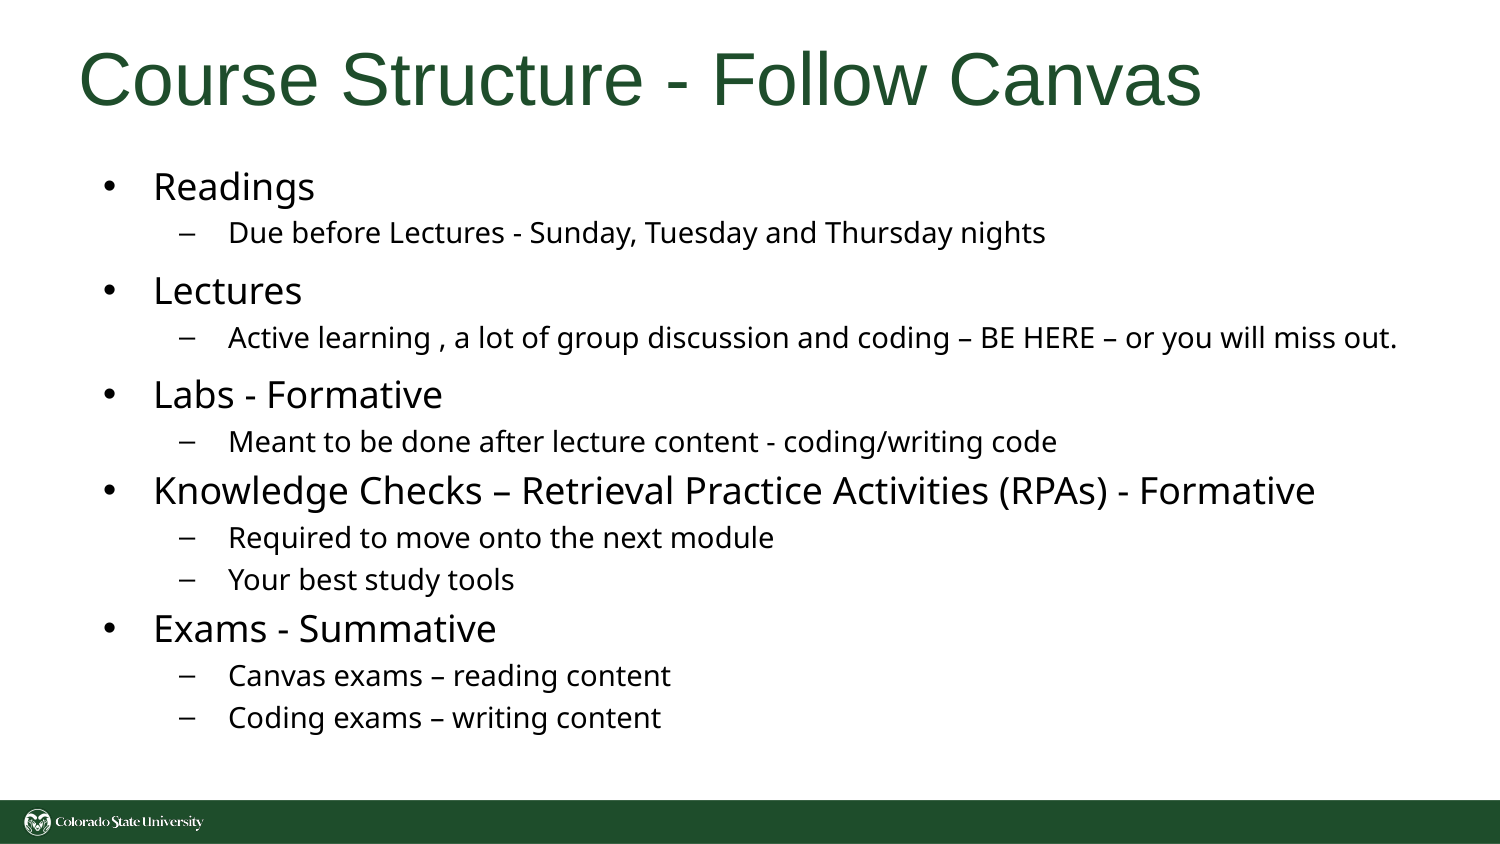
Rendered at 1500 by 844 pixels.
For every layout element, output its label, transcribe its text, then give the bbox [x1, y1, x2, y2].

list Readings Due before Lectures - Sunday, Tuesday and Thursday nights Lectures Active learning , a lot of group discussion and coding – BE HERE – or you will miss out. Labs - Formative Meant to be done after lecture content - coding/writing code Knowledge Checks – Retrieval Practice Activities (RPAs) - Formative Required to move onto the next module Your best study tools Exams - Summative Canvas exams – reading content Coding exams – writing content [68, 143, 1432, 748]
picture [16, 800, 212, 844]
title Course Structure - Follow Canvas [68, 19, 1432, 130]
